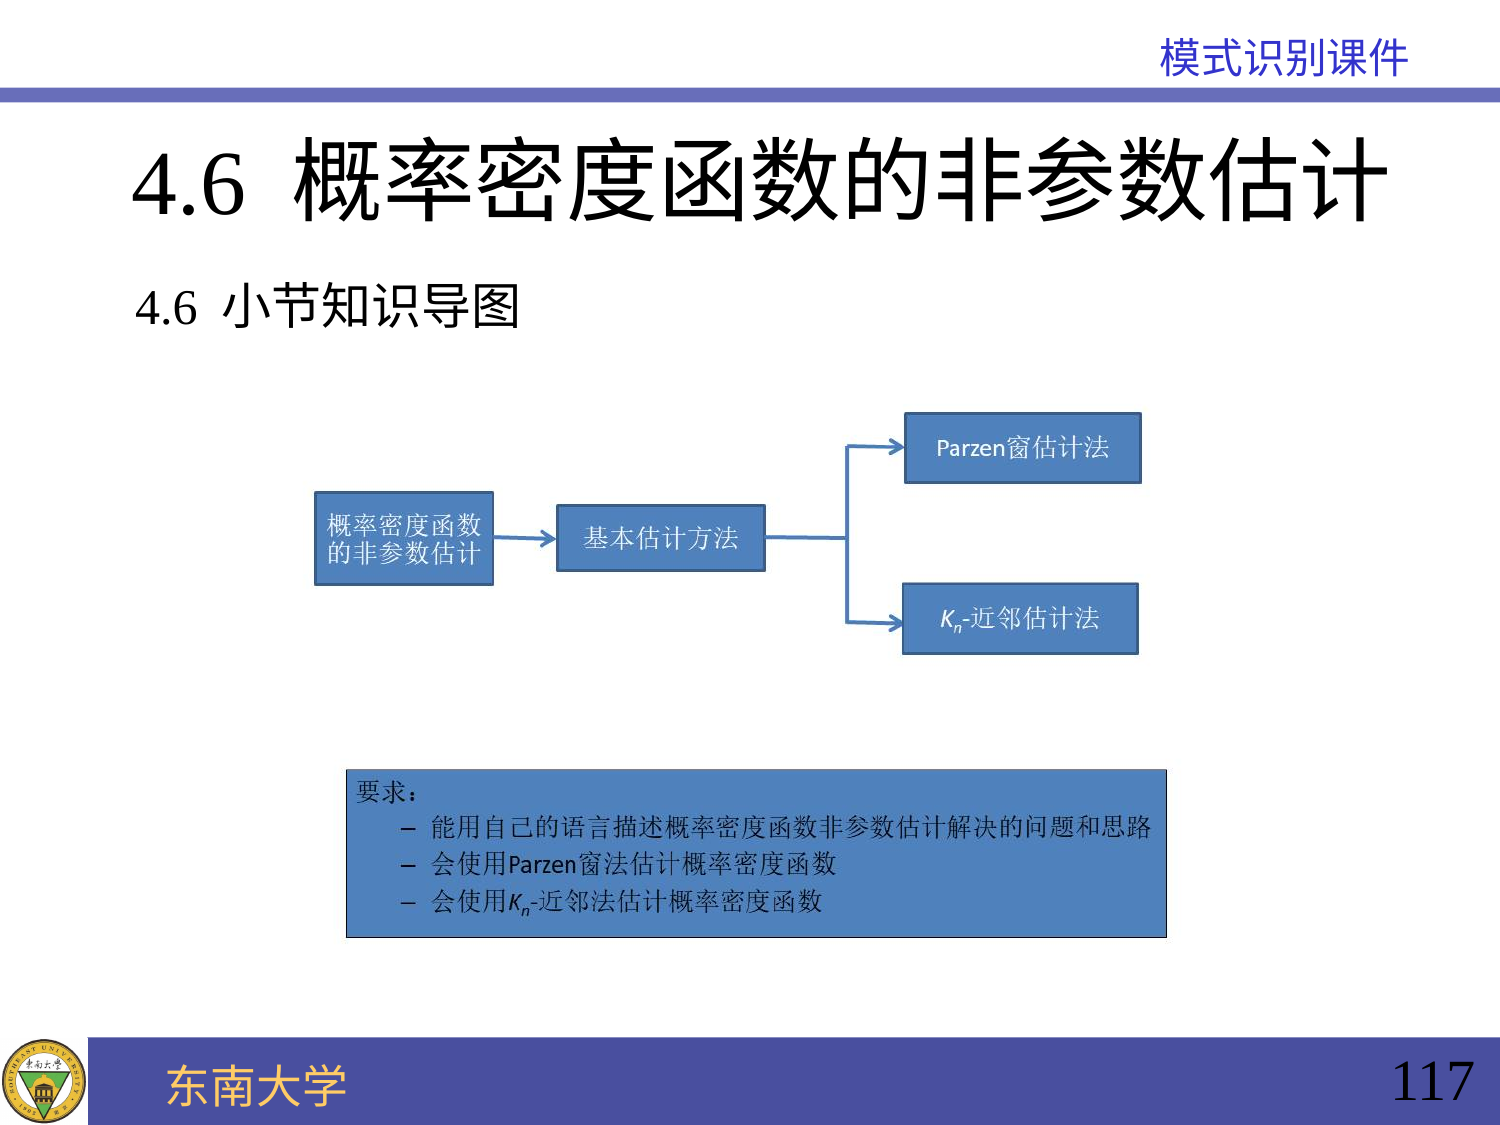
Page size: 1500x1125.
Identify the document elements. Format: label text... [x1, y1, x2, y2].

text_box 4.6 小节知识导图 [120, 267, 537, 342]
text_box 117 [1376, 1034, 1500, 1120]
picture [0, 1038, 88, 1125]
title 4.6 概率密度函数的非参数估计 [112, 99, 1412, 256]
picture [287, 342, 1211, 1036]
